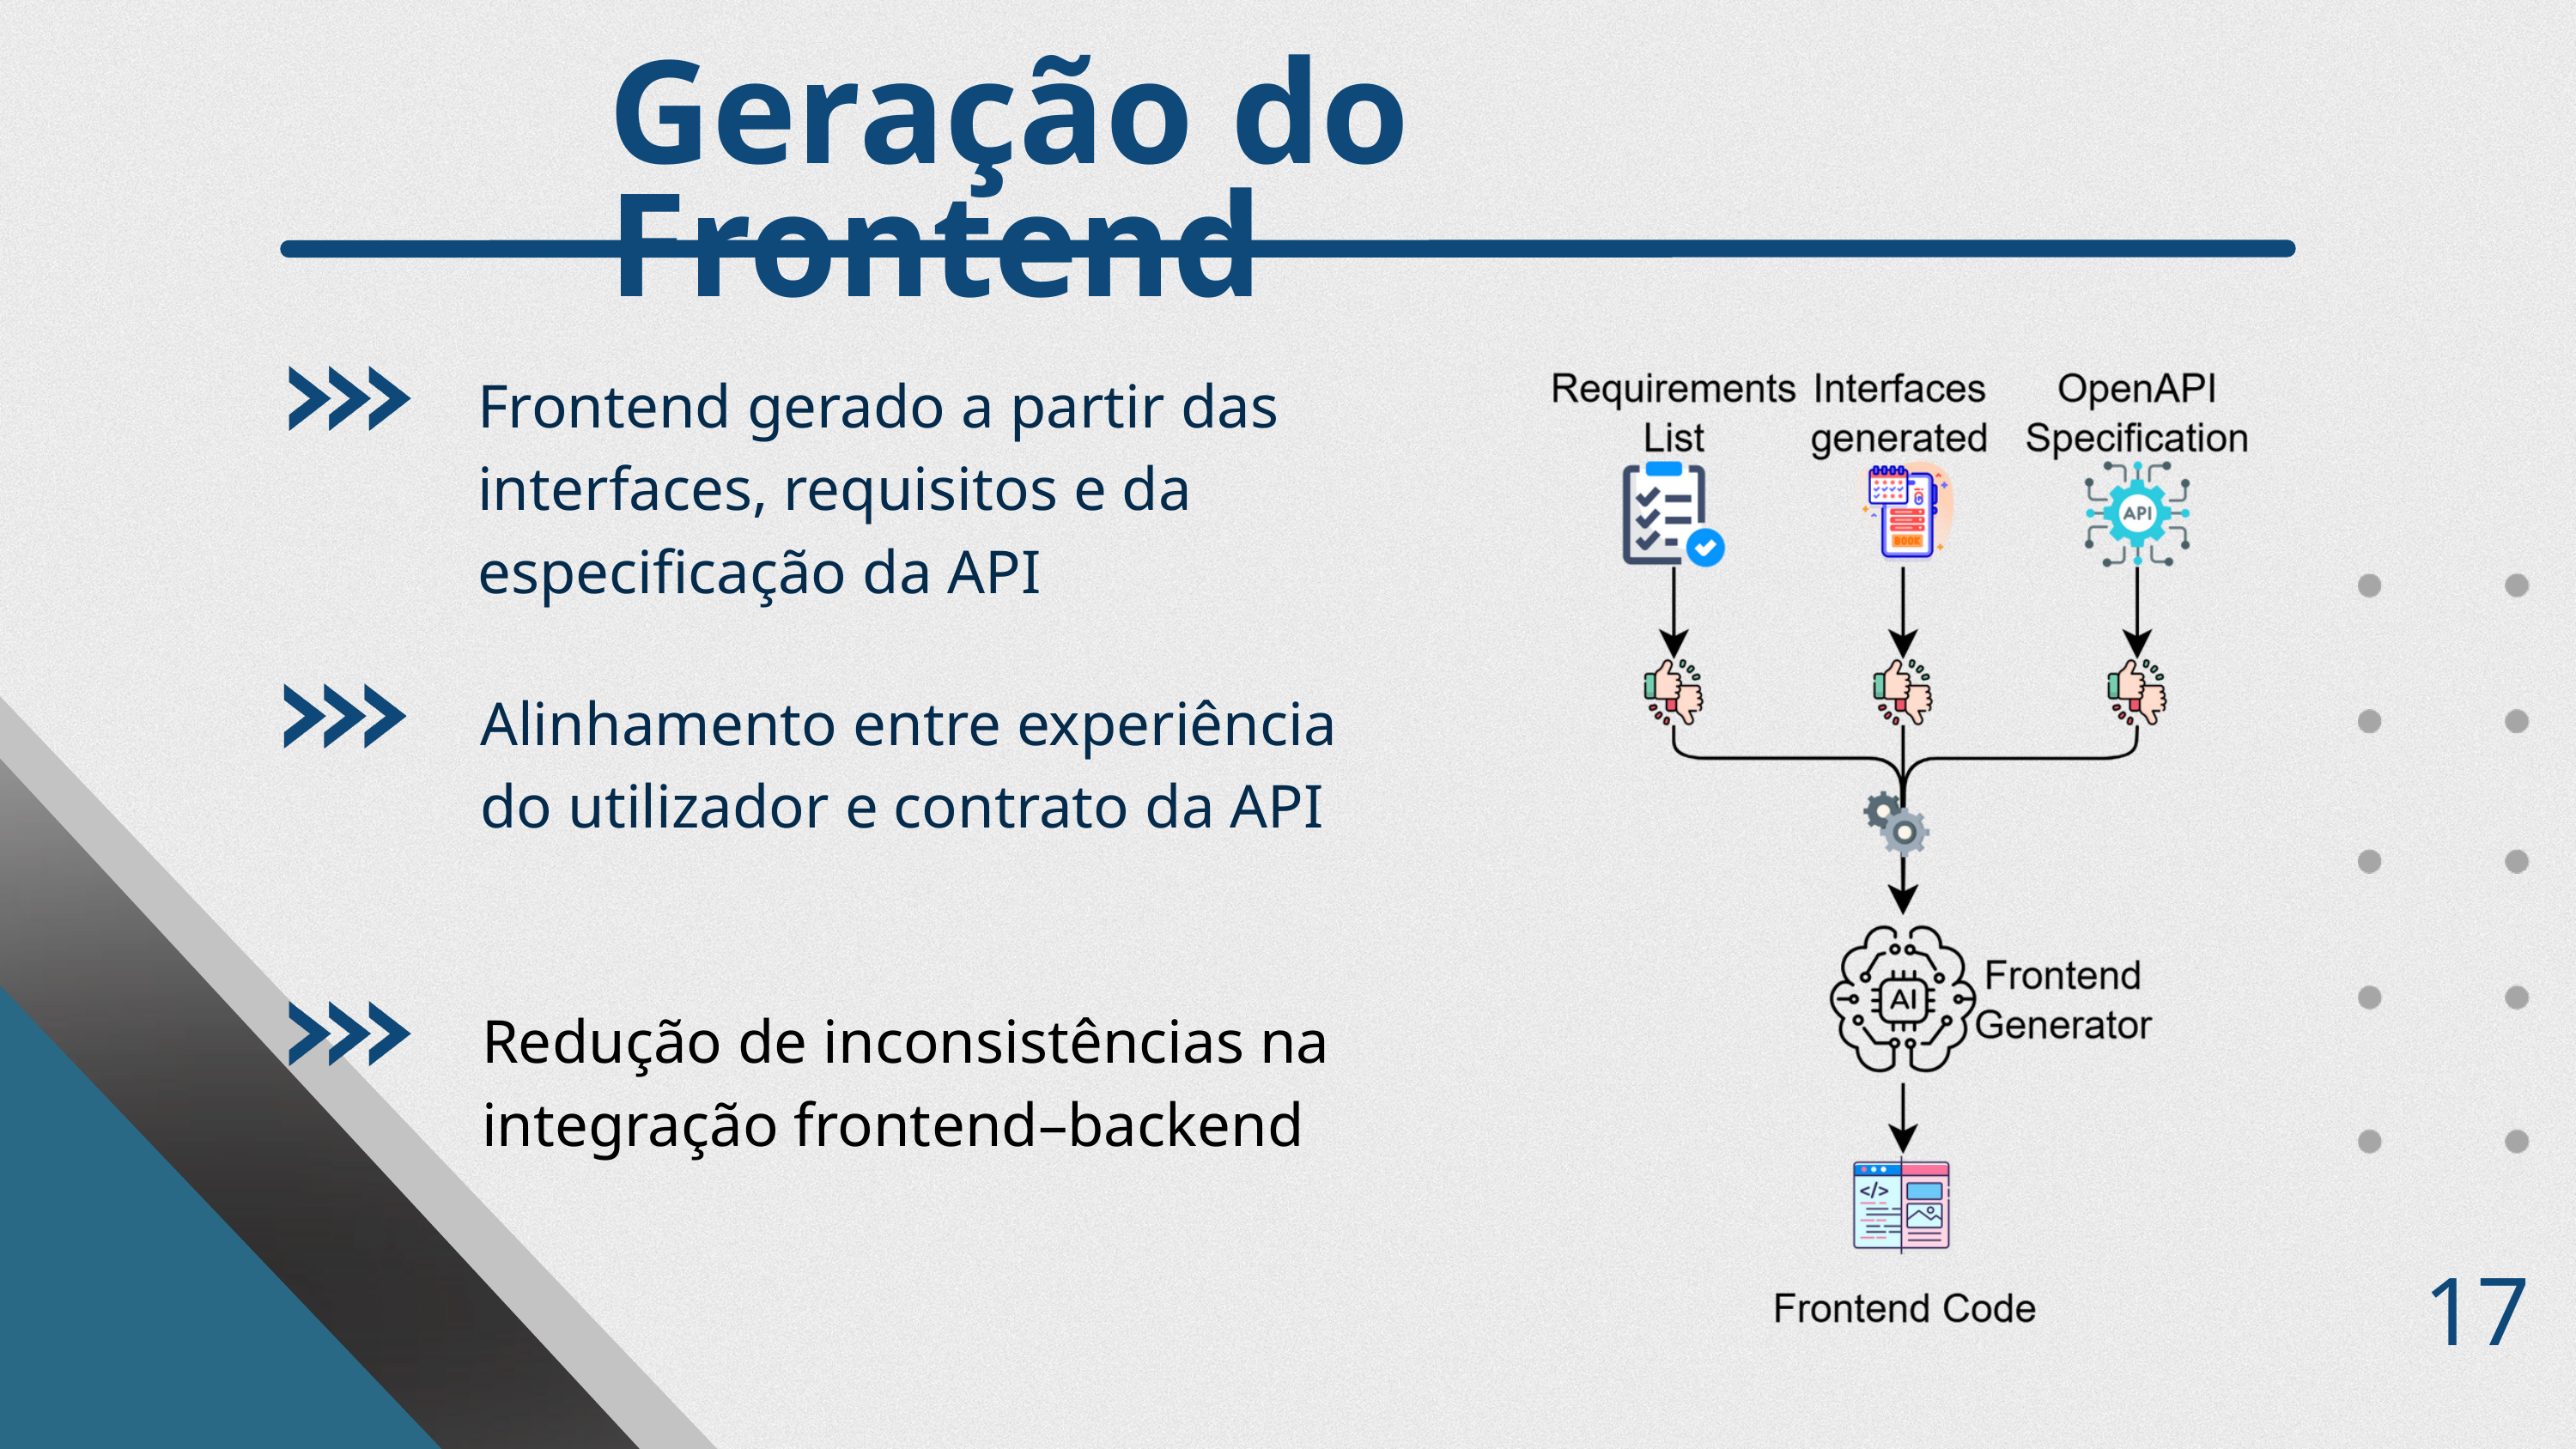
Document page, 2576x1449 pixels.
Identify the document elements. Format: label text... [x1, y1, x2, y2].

text_box Redução de inconsistências na integração frontend–backend [1163, 991, 1383, 1158]
text_box [0, 0, 2576, 1449]
text_box 17 [2423, 1233, 2531, 1365]
text_box [2358, 573, 2576, 1154]
text_box Frontend gerado a partir das interfaces, requisitos e da especificação da API [1163, 356, 1317, 606]
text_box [0, 329, 1157, 1449]
text_box Geração do Frontend [608, 58, 1968, 325]
text_box [1496, 330, 2287, 1391]
text_box Alinhamento entre experiência do utilizador e contrato da API [1163, 674, 1383, 840]
